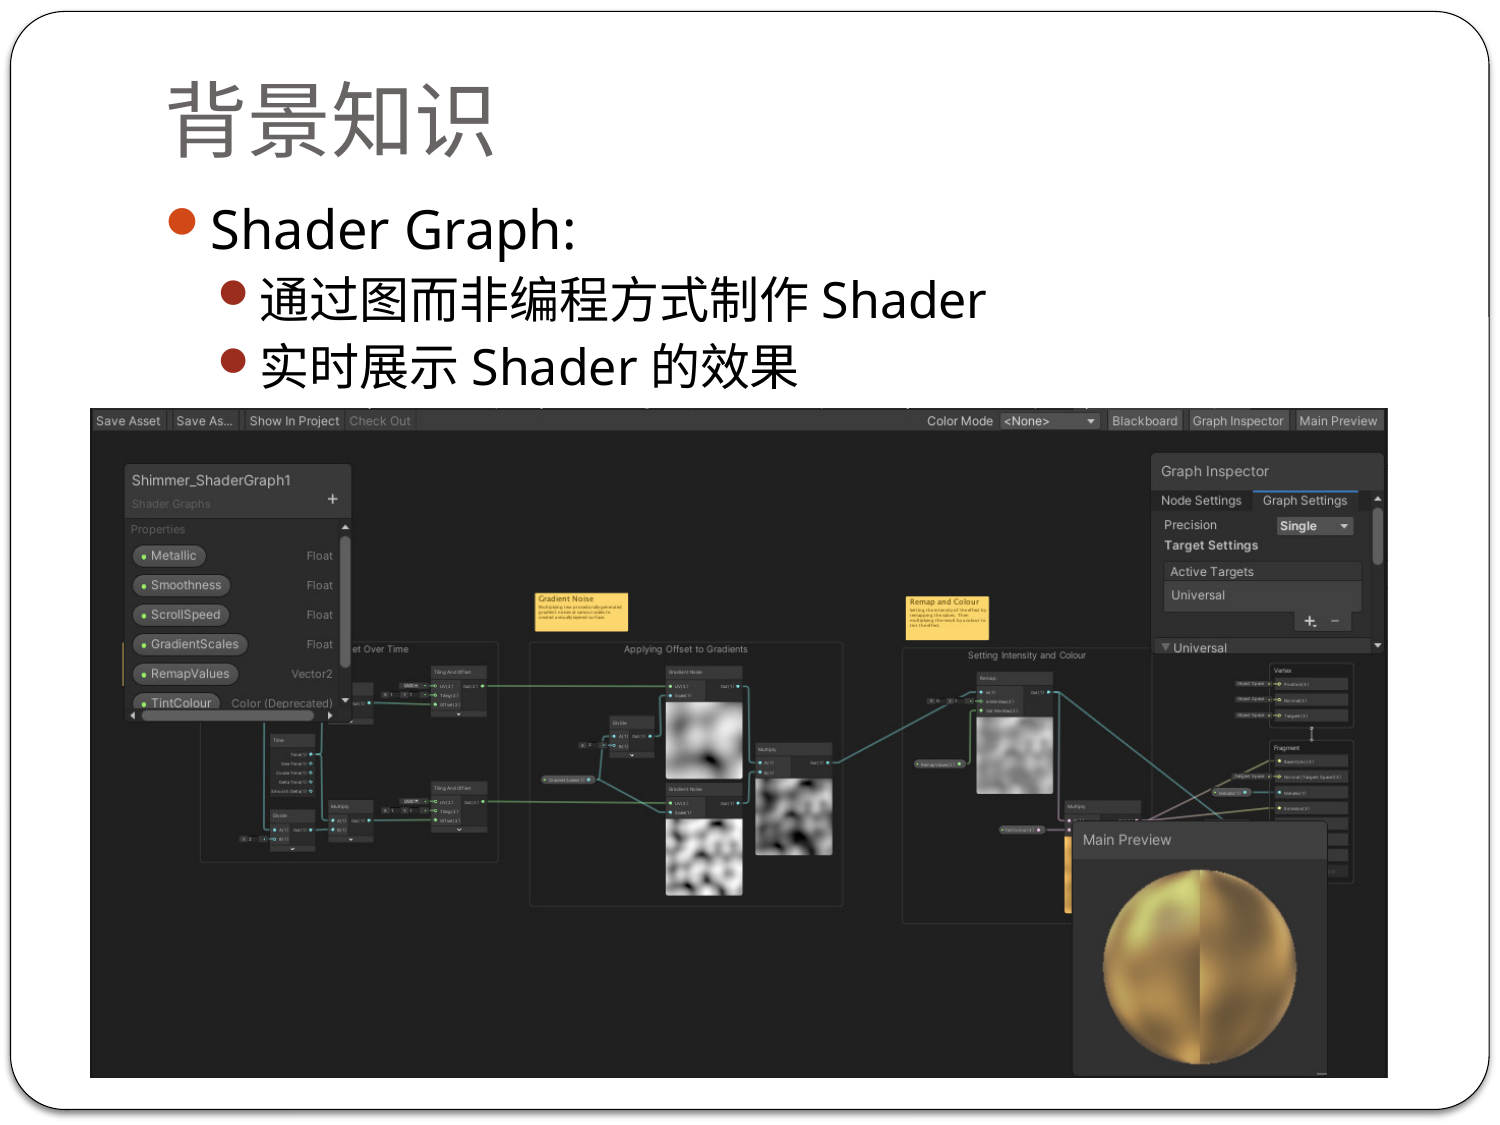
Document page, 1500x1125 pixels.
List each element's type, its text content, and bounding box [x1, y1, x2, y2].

picture [90, 408, 1389, 1078]
title 背景知识 [150, 0, 1425, 183]
list Shader Graph: 通过图而非编程方式制作Shader 实时展示Shader的效果 [150, 187, 1425, 938]
